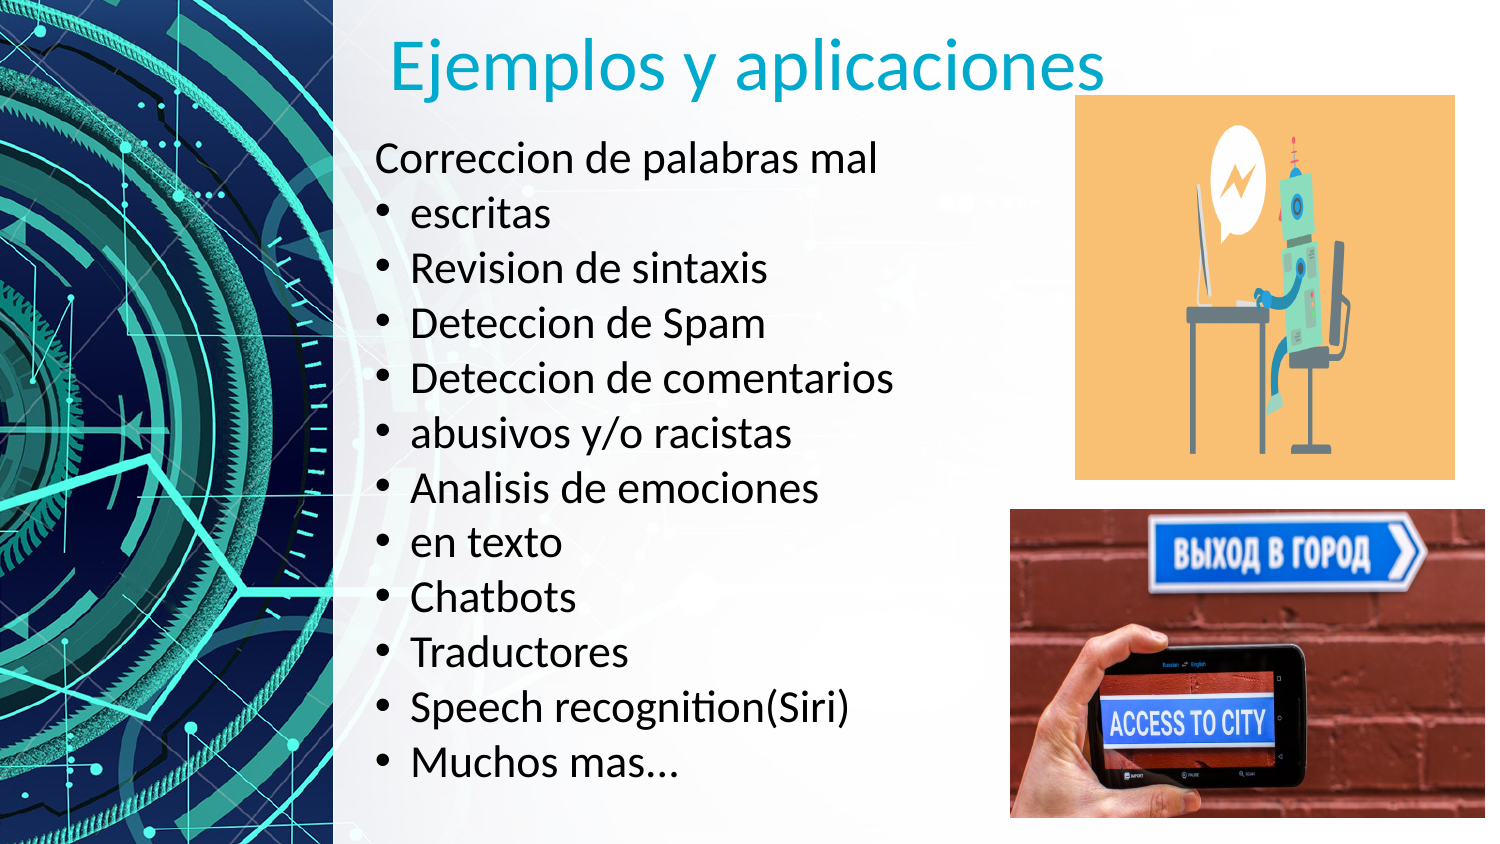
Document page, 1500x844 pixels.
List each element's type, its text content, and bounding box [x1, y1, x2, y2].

text_box Correccion de palabras mal escritas Revision de sintaxis Deteccion de Spam Deteccion de comentarios abusivos y/o racistas Analisis de emociones en texto Chatbots Traductores Speech recognition(Siri) Muchos mas... [359, 119, 1362, 721]
text_box Ejemplos y aplicaciones [374, 61, 1377, 105]
picture [0, 0, 1500, 844]
